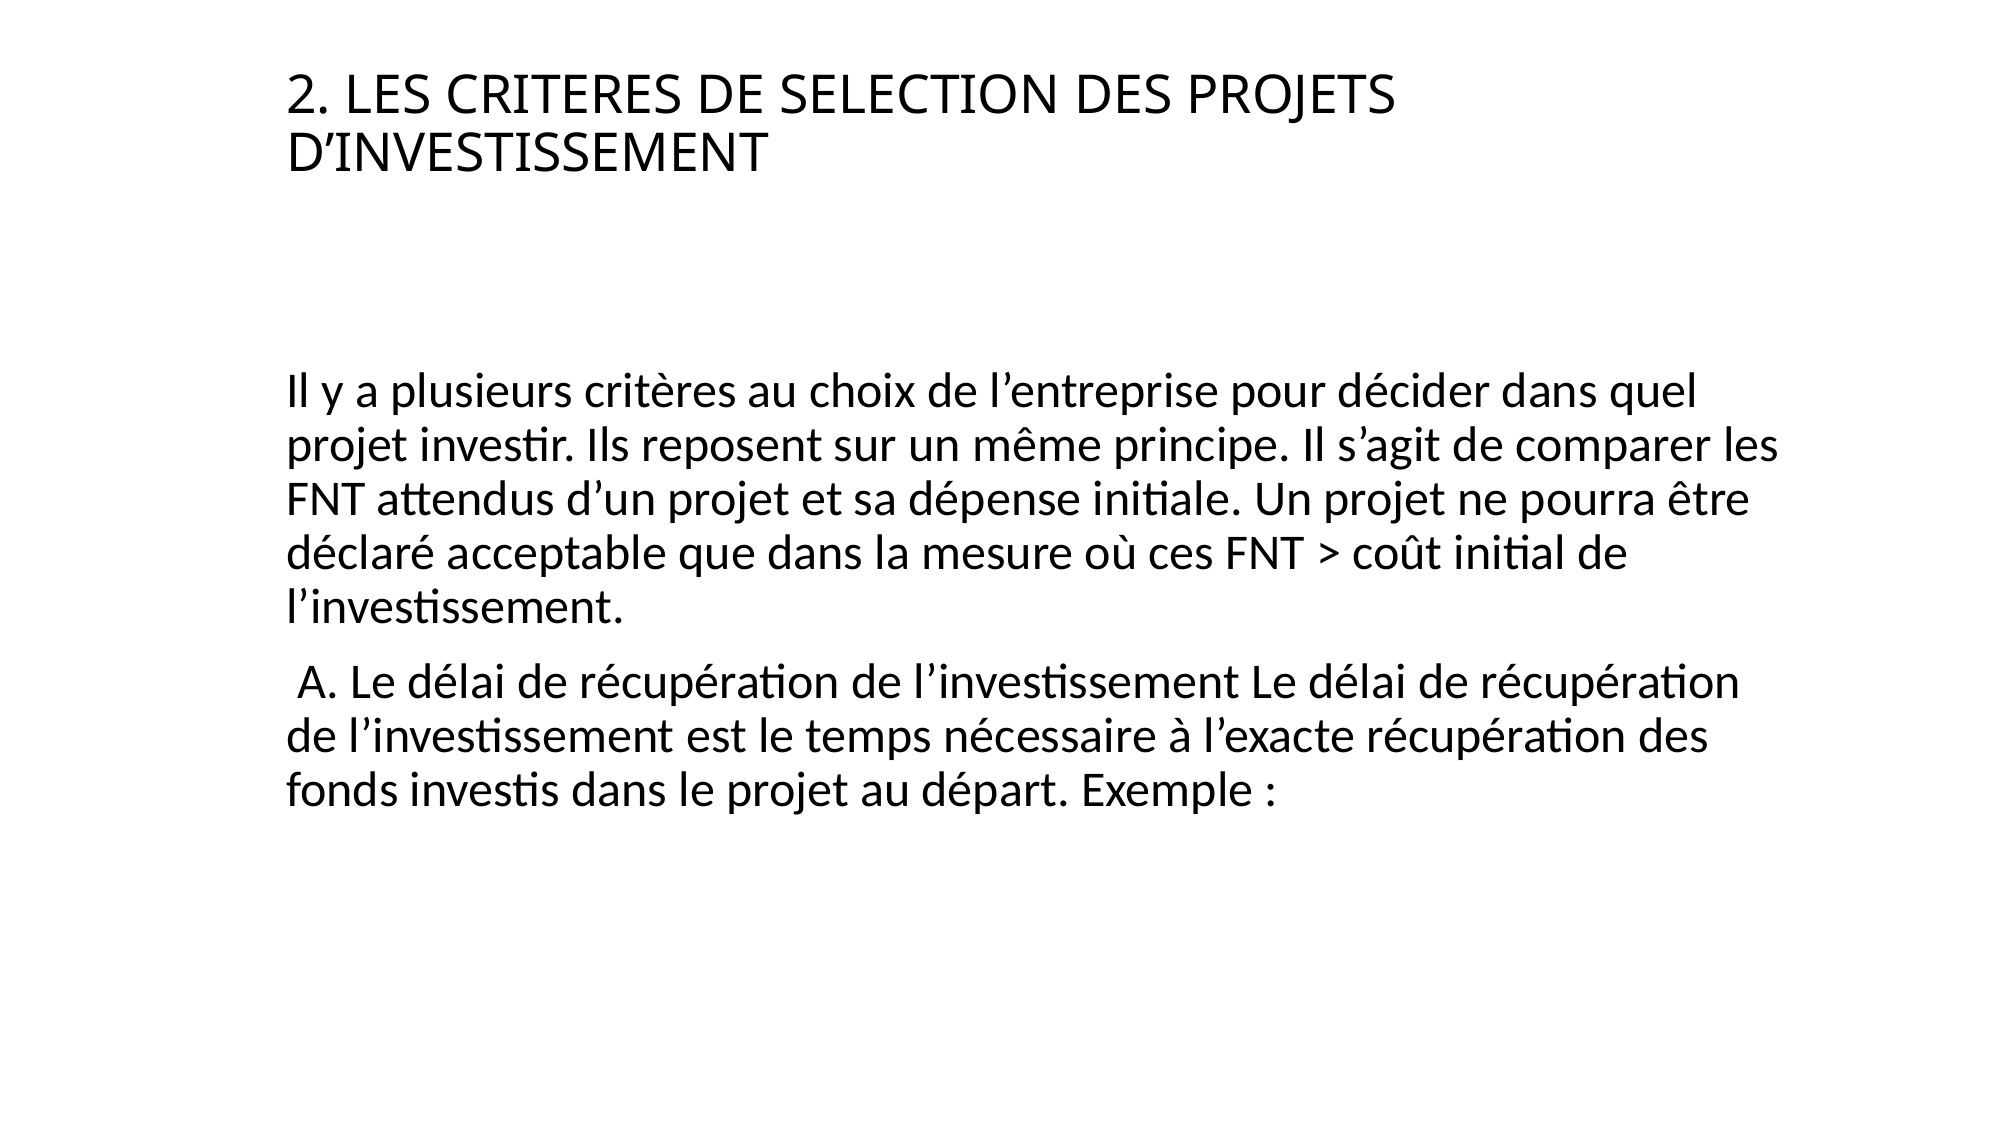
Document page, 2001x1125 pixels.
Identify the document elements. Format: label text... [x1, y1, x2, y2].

list Il y a plusieurs critères au choix de l’entreprise pour décider dans quel projet investir. Ils reposent sur un même principe. Il s’agit de comparer les FNT attendus d’un projet et sa dépense initiale. Un projet ne pourra être déclaré acceptable que dans la mesure où ces FNT > coût initial de l’investissement. A. Le délai de récupération de l’investissement Le délai de récupération de l’investissement est le temps nécessaire à l’exacte récupération des fonds investis dans le projet au départ. Exemple : [271, 356, 1808, 1020]
title 2. LES CRITERES DE SELECTION DES PROJETS D’INVESTISSEMENT [271, 60, 1808, 255]
